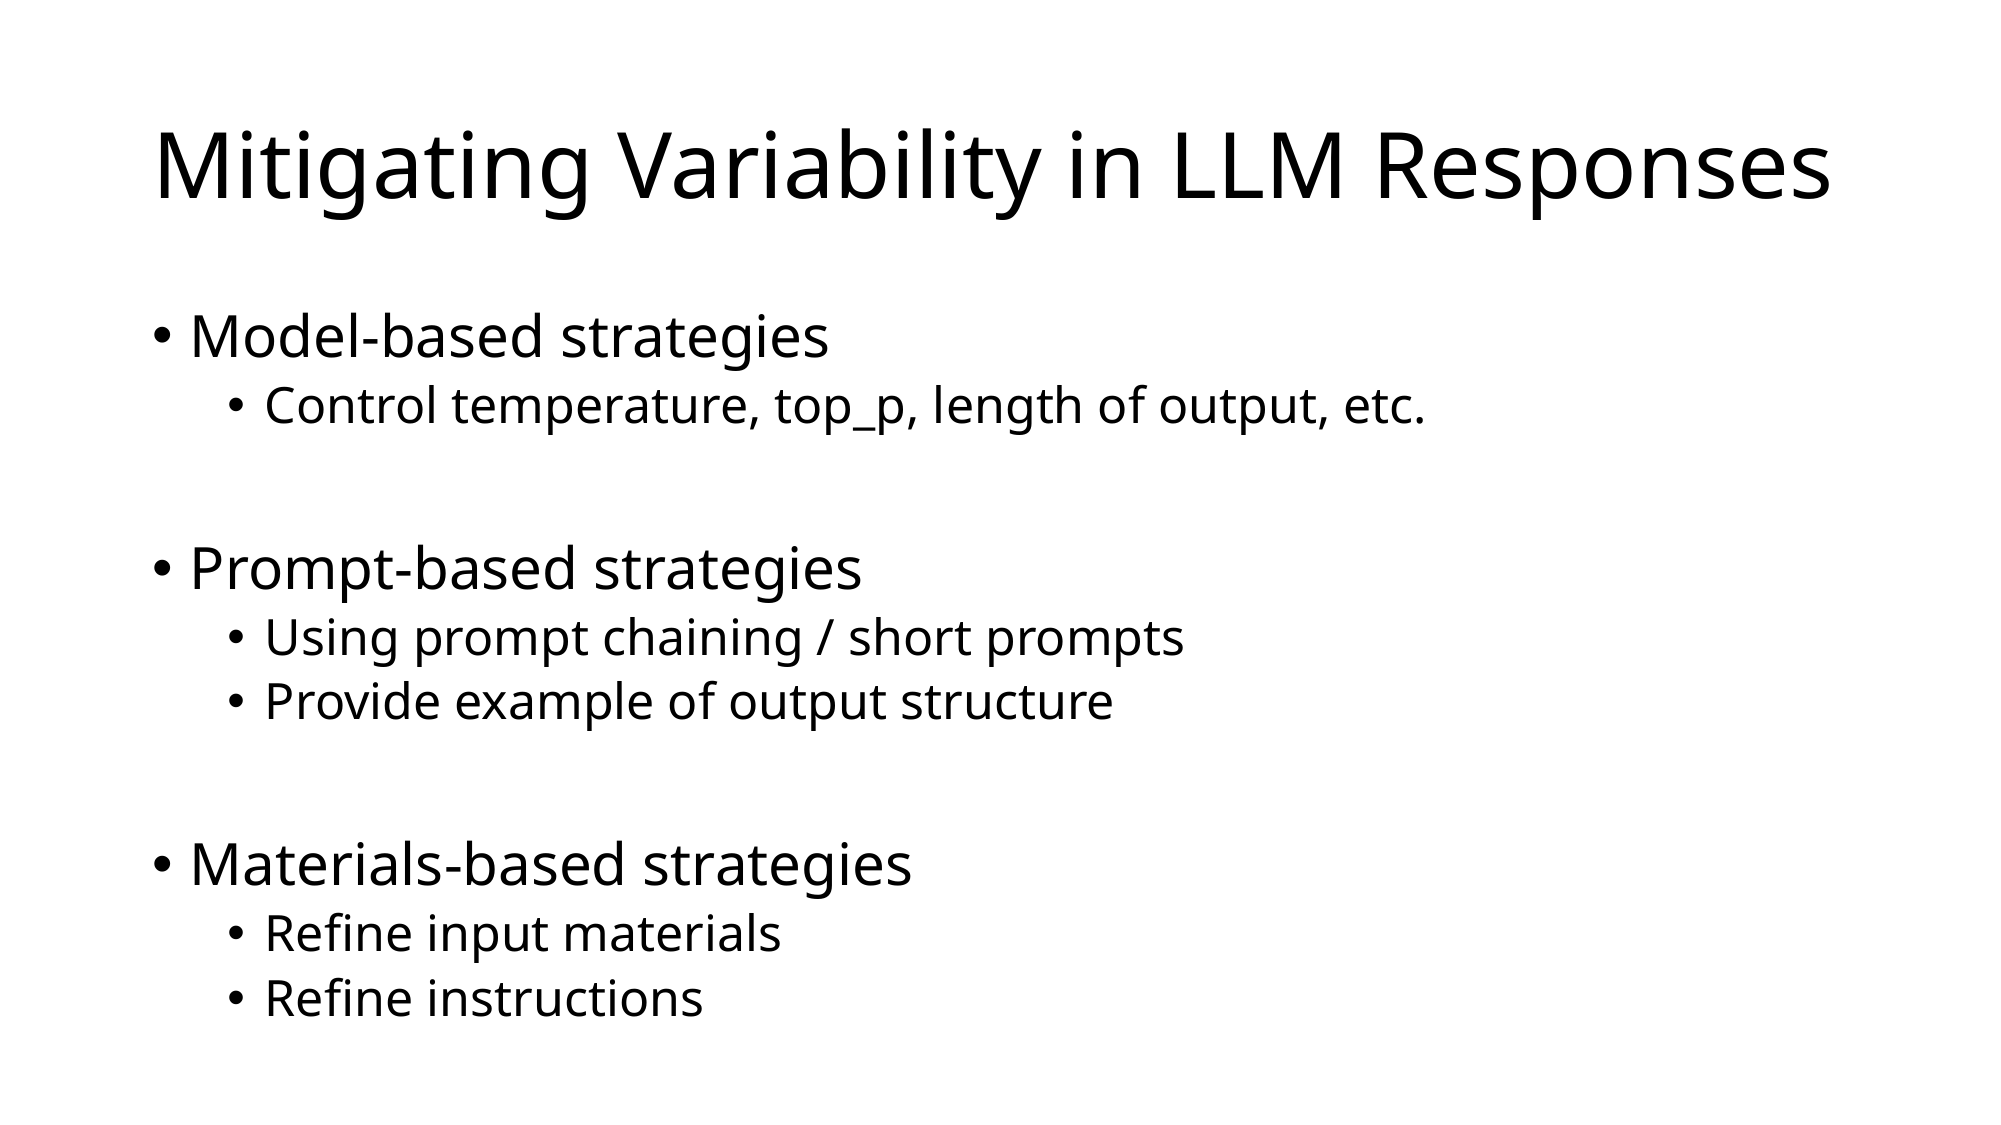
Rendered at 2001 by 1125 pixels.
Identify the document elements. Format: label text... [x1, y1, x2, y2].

list Model-based strategies Control temperature, top_p, length of output, etc. Prompt-based strategies Using prompt chaining / short prompts Provide example of output structure Materials-based strategies Refine input materials Refine instructions [137, 299, 1863, 1106]
title Mitigating Variability in LLM Responses [137, 59, 1863, 278]
